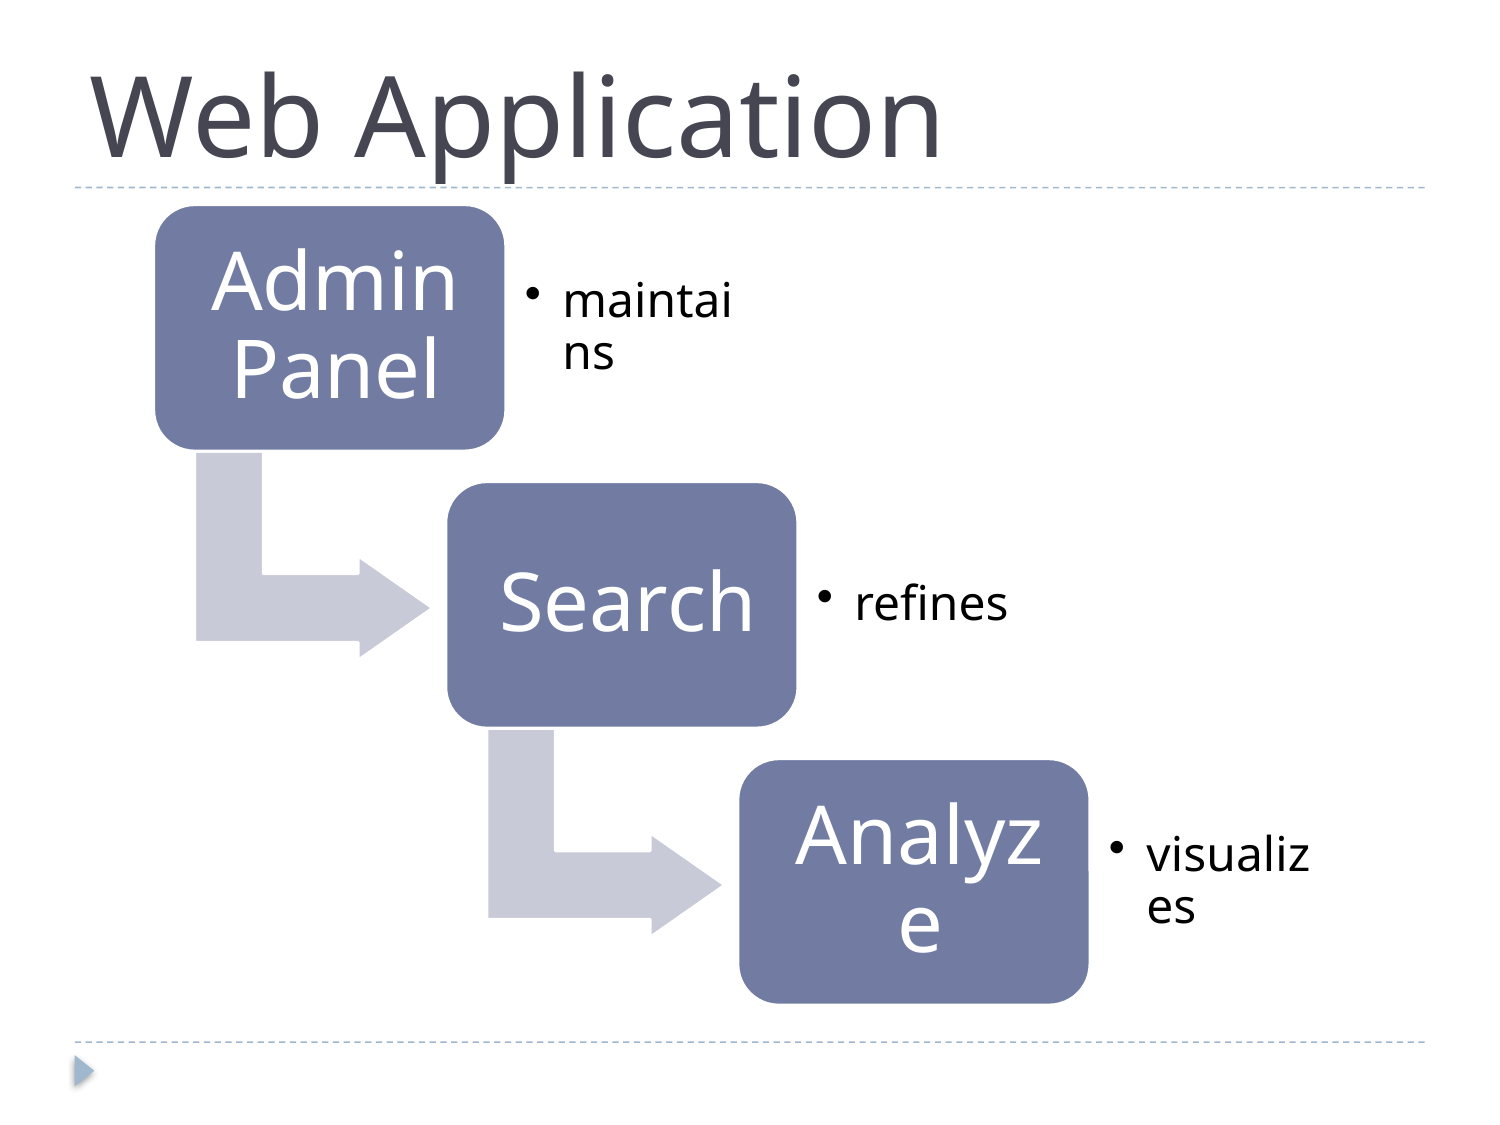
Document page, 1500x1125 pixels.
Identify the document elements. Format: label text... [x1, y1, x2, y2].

title Web Application [75, 24, 1425, 188]
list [74, 199, 1426, 1011]
